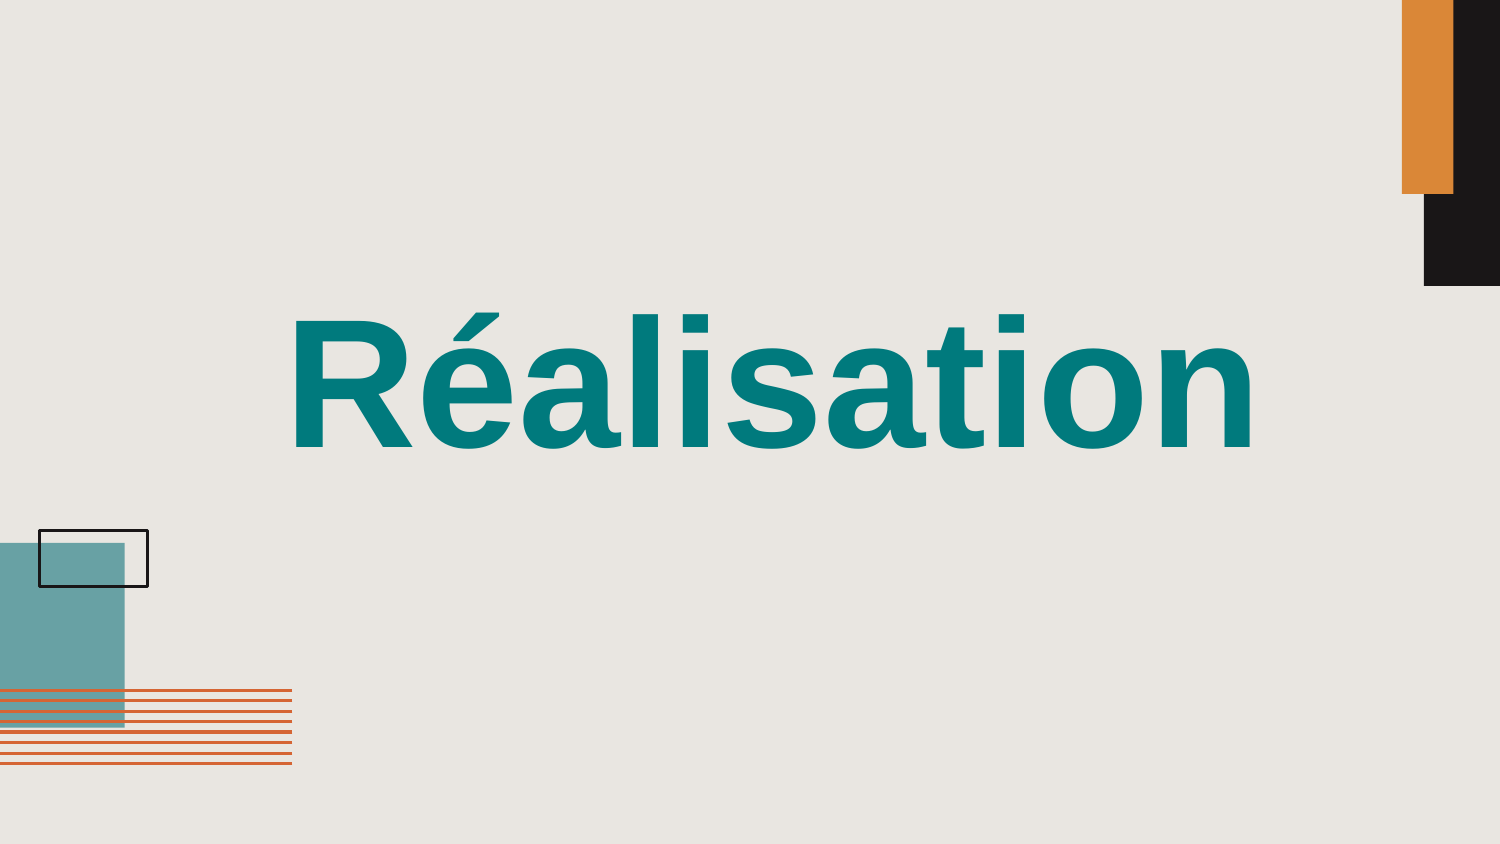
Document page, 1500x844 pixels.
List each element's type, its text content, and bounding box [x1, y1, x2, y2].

text_box Réalisation [159, 256, 1388, 481]
